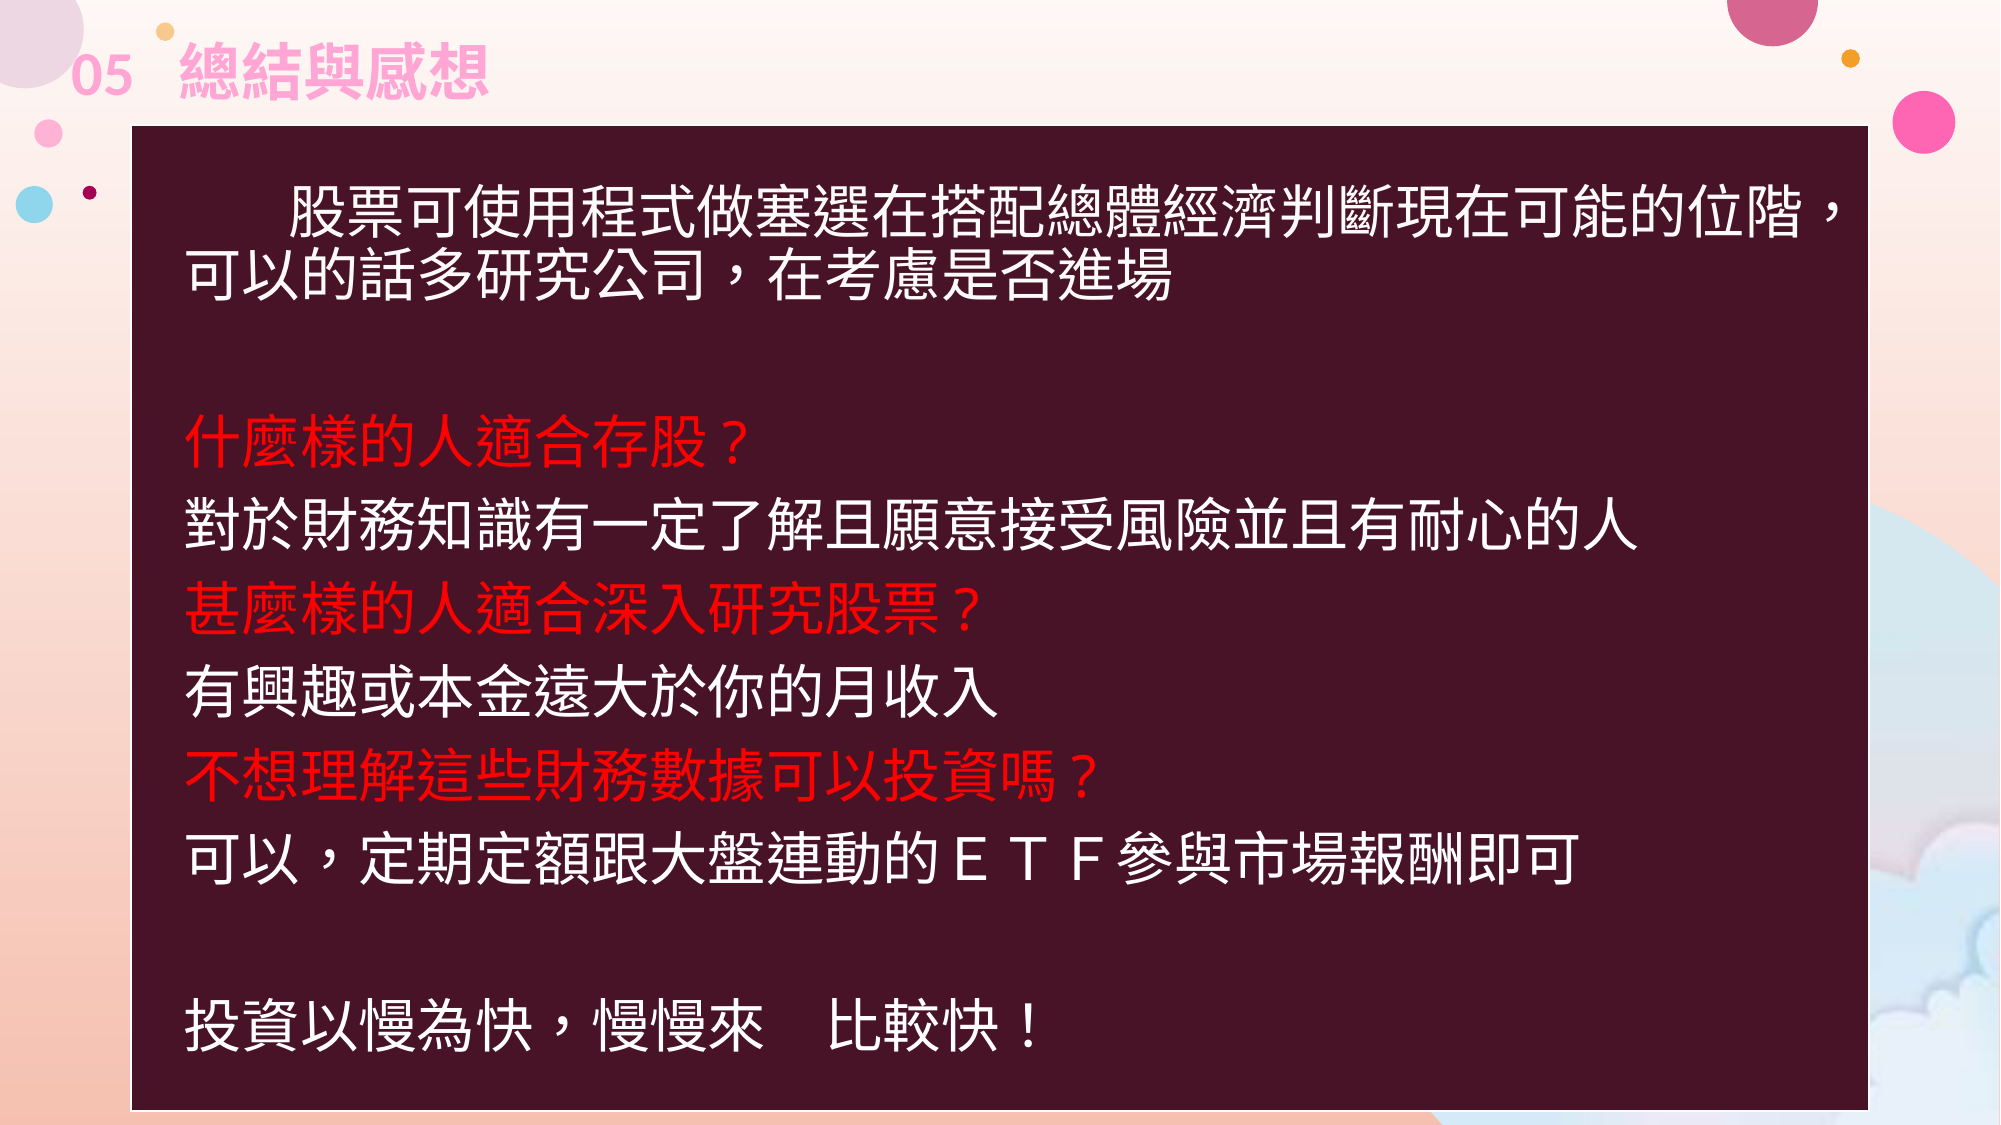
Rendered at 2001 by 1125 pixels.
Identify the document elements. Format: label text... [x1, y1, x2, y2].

picture [1341, 476, 2000, 1125]
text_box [131, 125, 1869, 1111]
text_box 05 總結與感想 [56, 25, 1957, 116]
